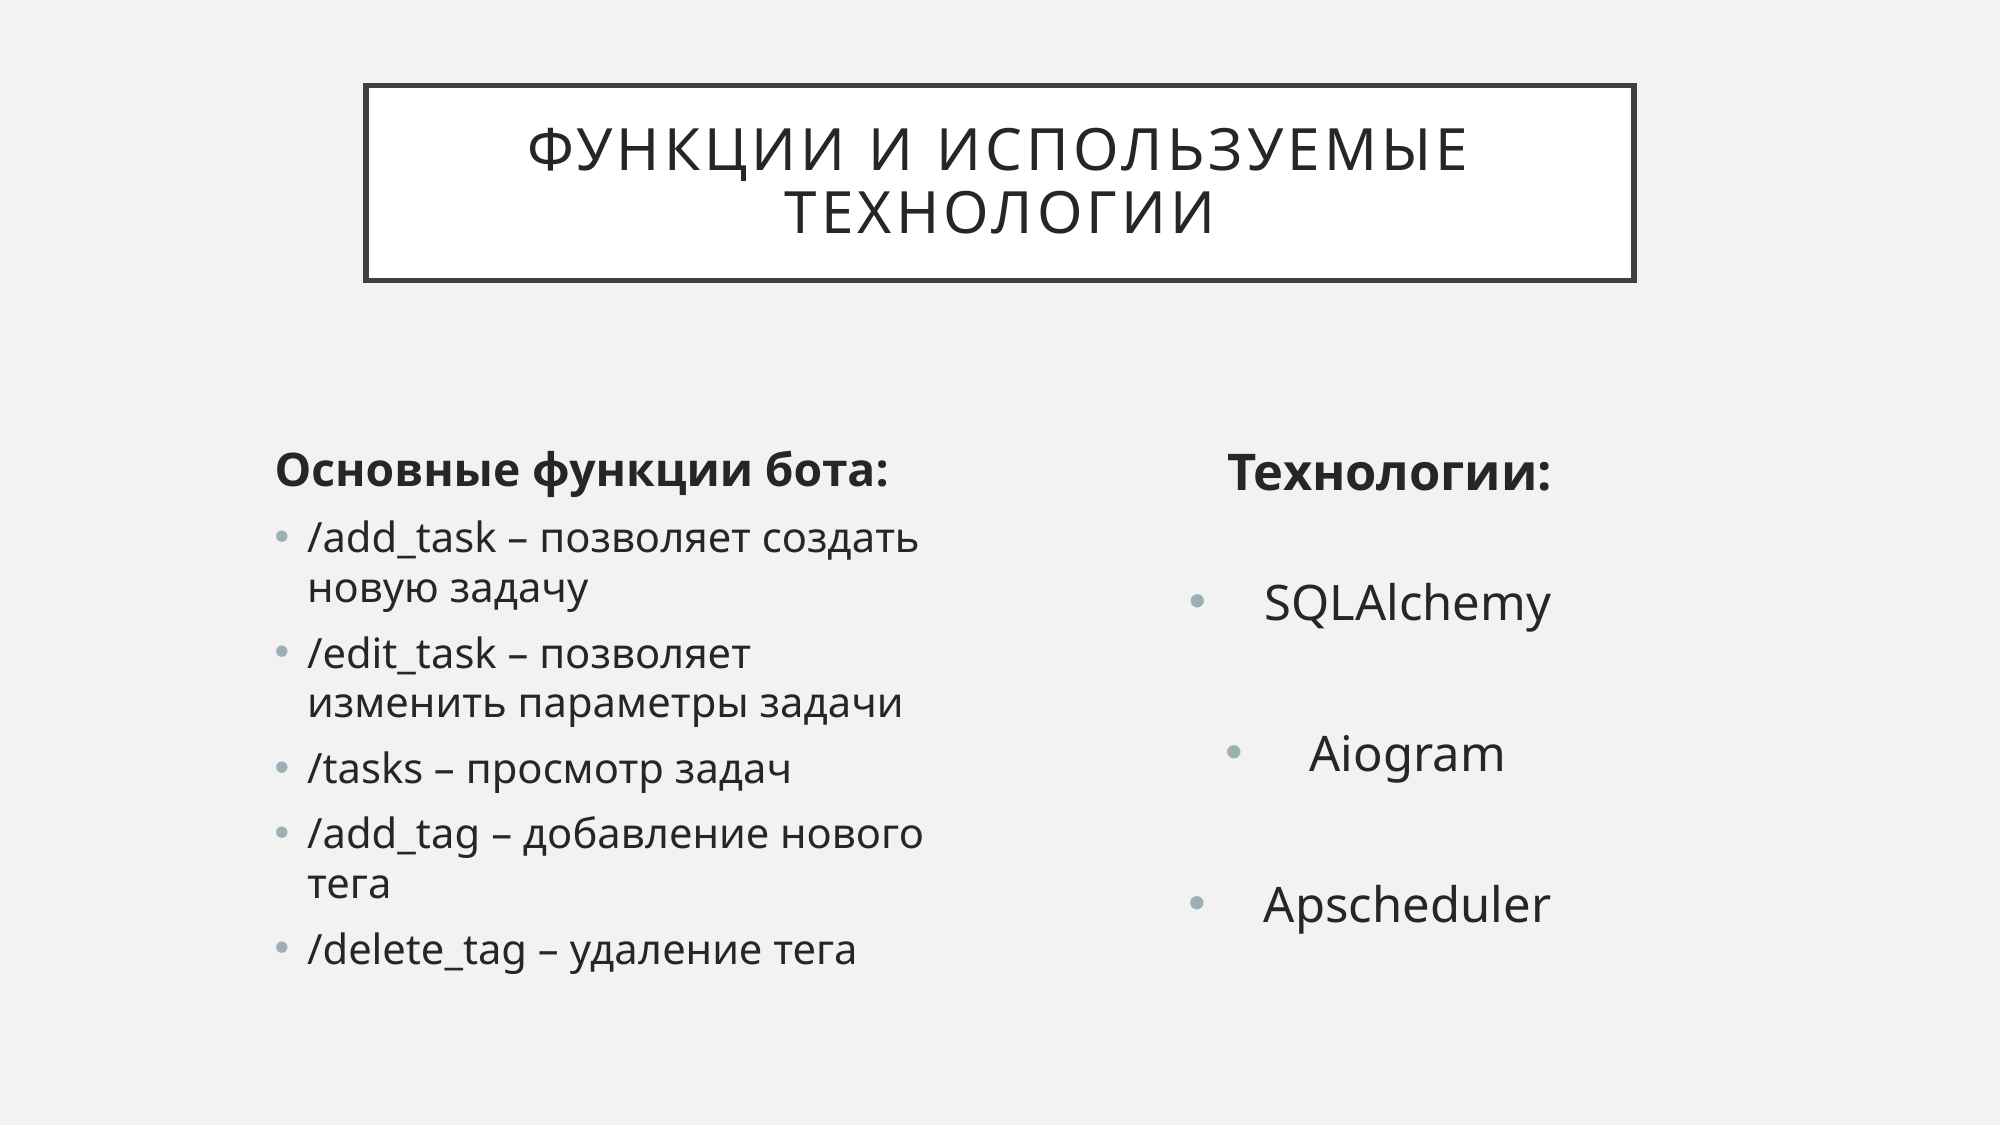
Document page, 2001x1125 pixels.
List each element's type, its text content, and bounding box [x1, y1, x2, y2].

title Функции и используемые технологии [363, 83, 1637, 283]
list Технологии: SQLAlchemy Aiogram Apscheduler [1039, 432, 1741, 942]
list Основные функции бота: /add_task – позволяет создать новую задачу /edit_task – позволяет изменить параметры задачи /tasks – просмотр задач /add_tag – добавление нового тега /delete_tag – удаление тега [259, 432, 961, 990]
